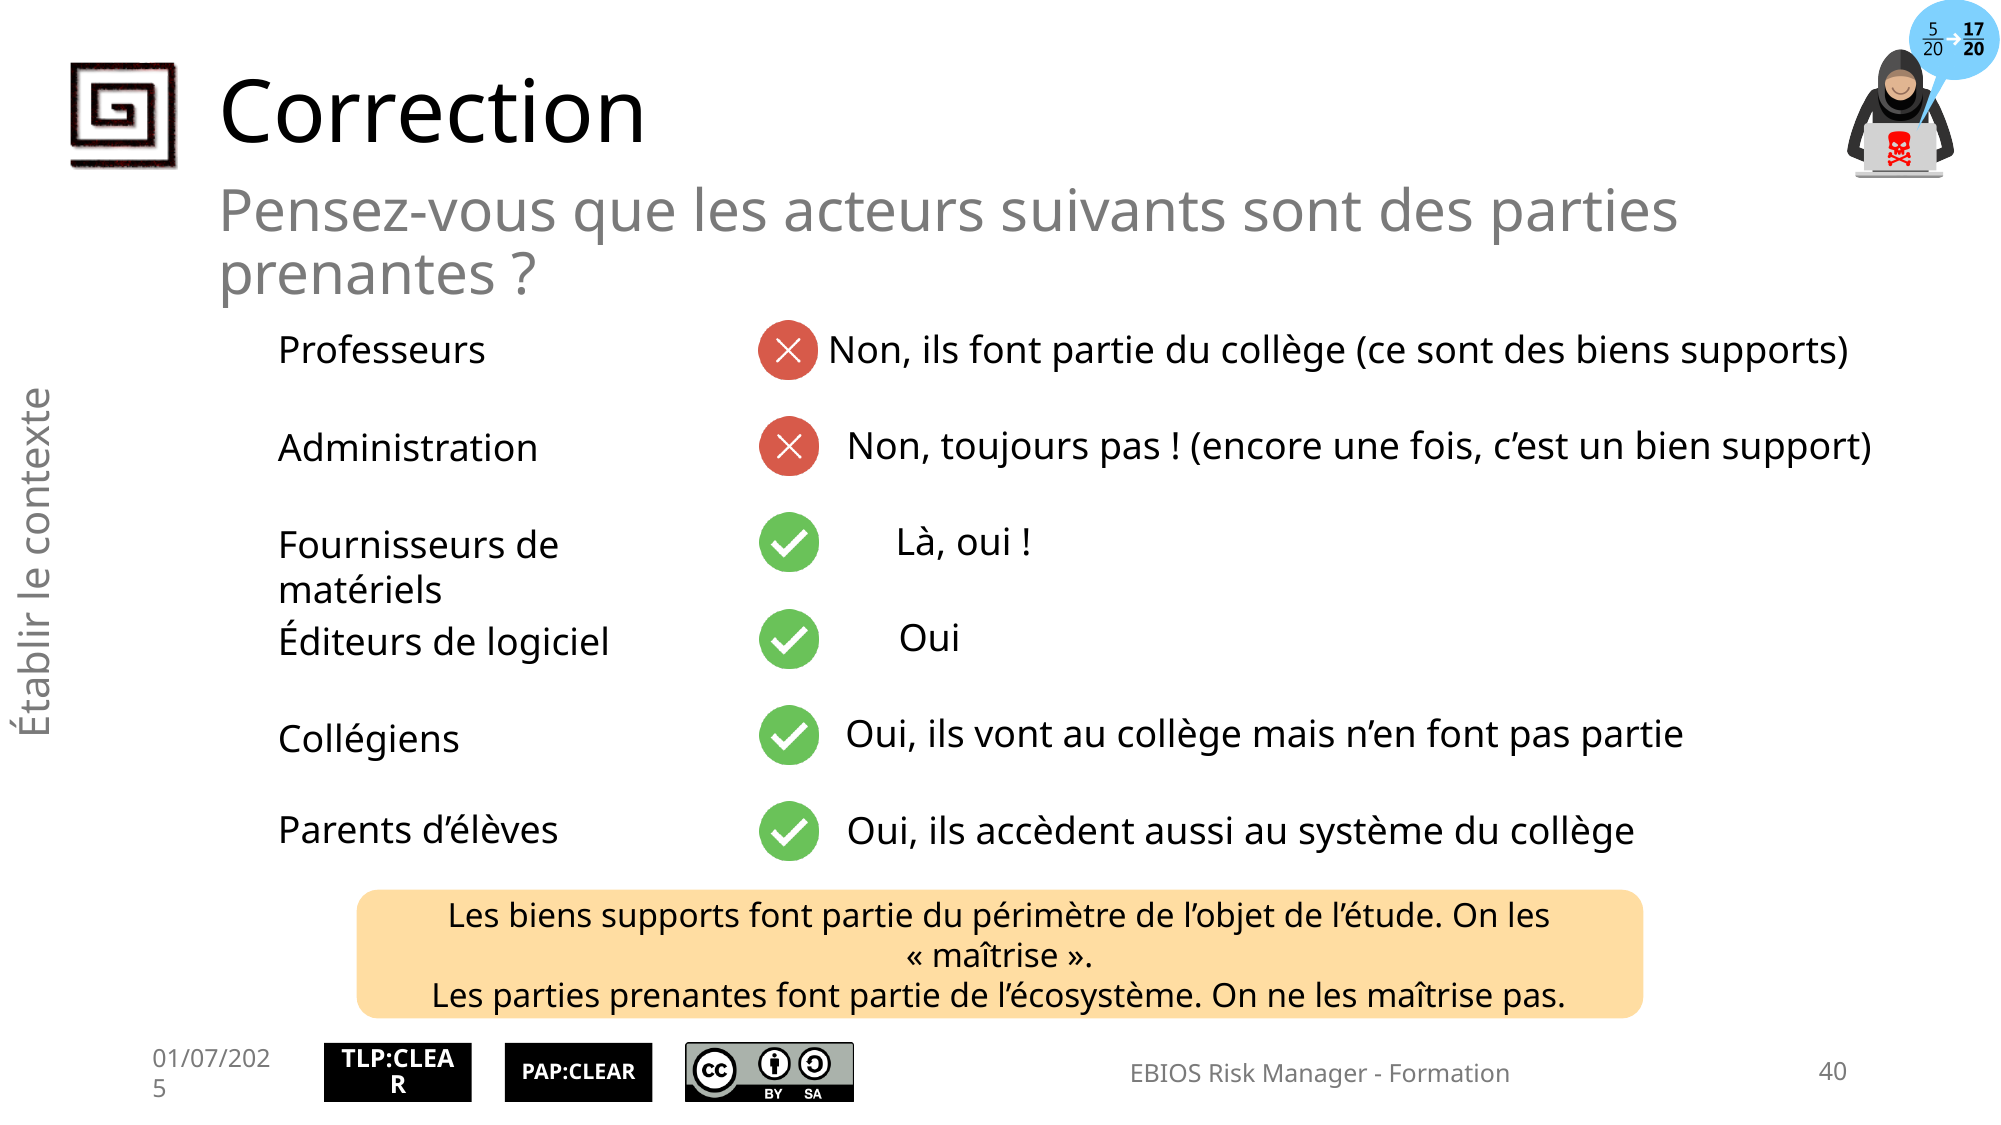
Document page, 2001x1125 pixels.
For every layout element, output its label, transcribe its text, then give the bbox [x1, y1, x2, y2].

text_box Les biens supports font partie du périmètre de l’objet de l’étude. On les « maîtrise ». Les parties prenantes font partie de l’écosystème. On ne les maîtrise pas. [356, 889, 1644, 1019]
picture [1847, 0, 2000, 178]
text_box Éditeurs de logiciel [277, 617, 686, 665]
title Correction [203, 59, 1847, 170]
text_box Parents d’élèves [277, 806, 686, 854]
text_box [758, 702, 1644, 765]
text_box Collégiens [277, 714, 686, 763]
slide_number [137, 1042, 291, 1103]
text_box Établir le contexte [0, 0, 65, 1125]
picture [67, 59, 178, 170]
text_box Administration [277, 423, 686, 471]
text_box Professeurs [277, 326, 686, 374]
text_box Fournisseurs de matériels [277, 520, 686, 568]
list Pensez-vous que les acteurs suivants sont des parties prenantes ? [203, 174, 1863, 255]
slide_number 40 [1771, 1042, 1863, 1103]
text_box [758, 510, 1040, 573]
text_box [757, 318, 1791, 381]
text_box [758, 414, 1832, 477]
picture [685, 1042, 854, 1102]
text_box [758, 798, 1596, 861]
footer EBIOS Risk Manager - Formation [895, 1042, 1746, 1103]
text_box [758, 606, 972, 669]
